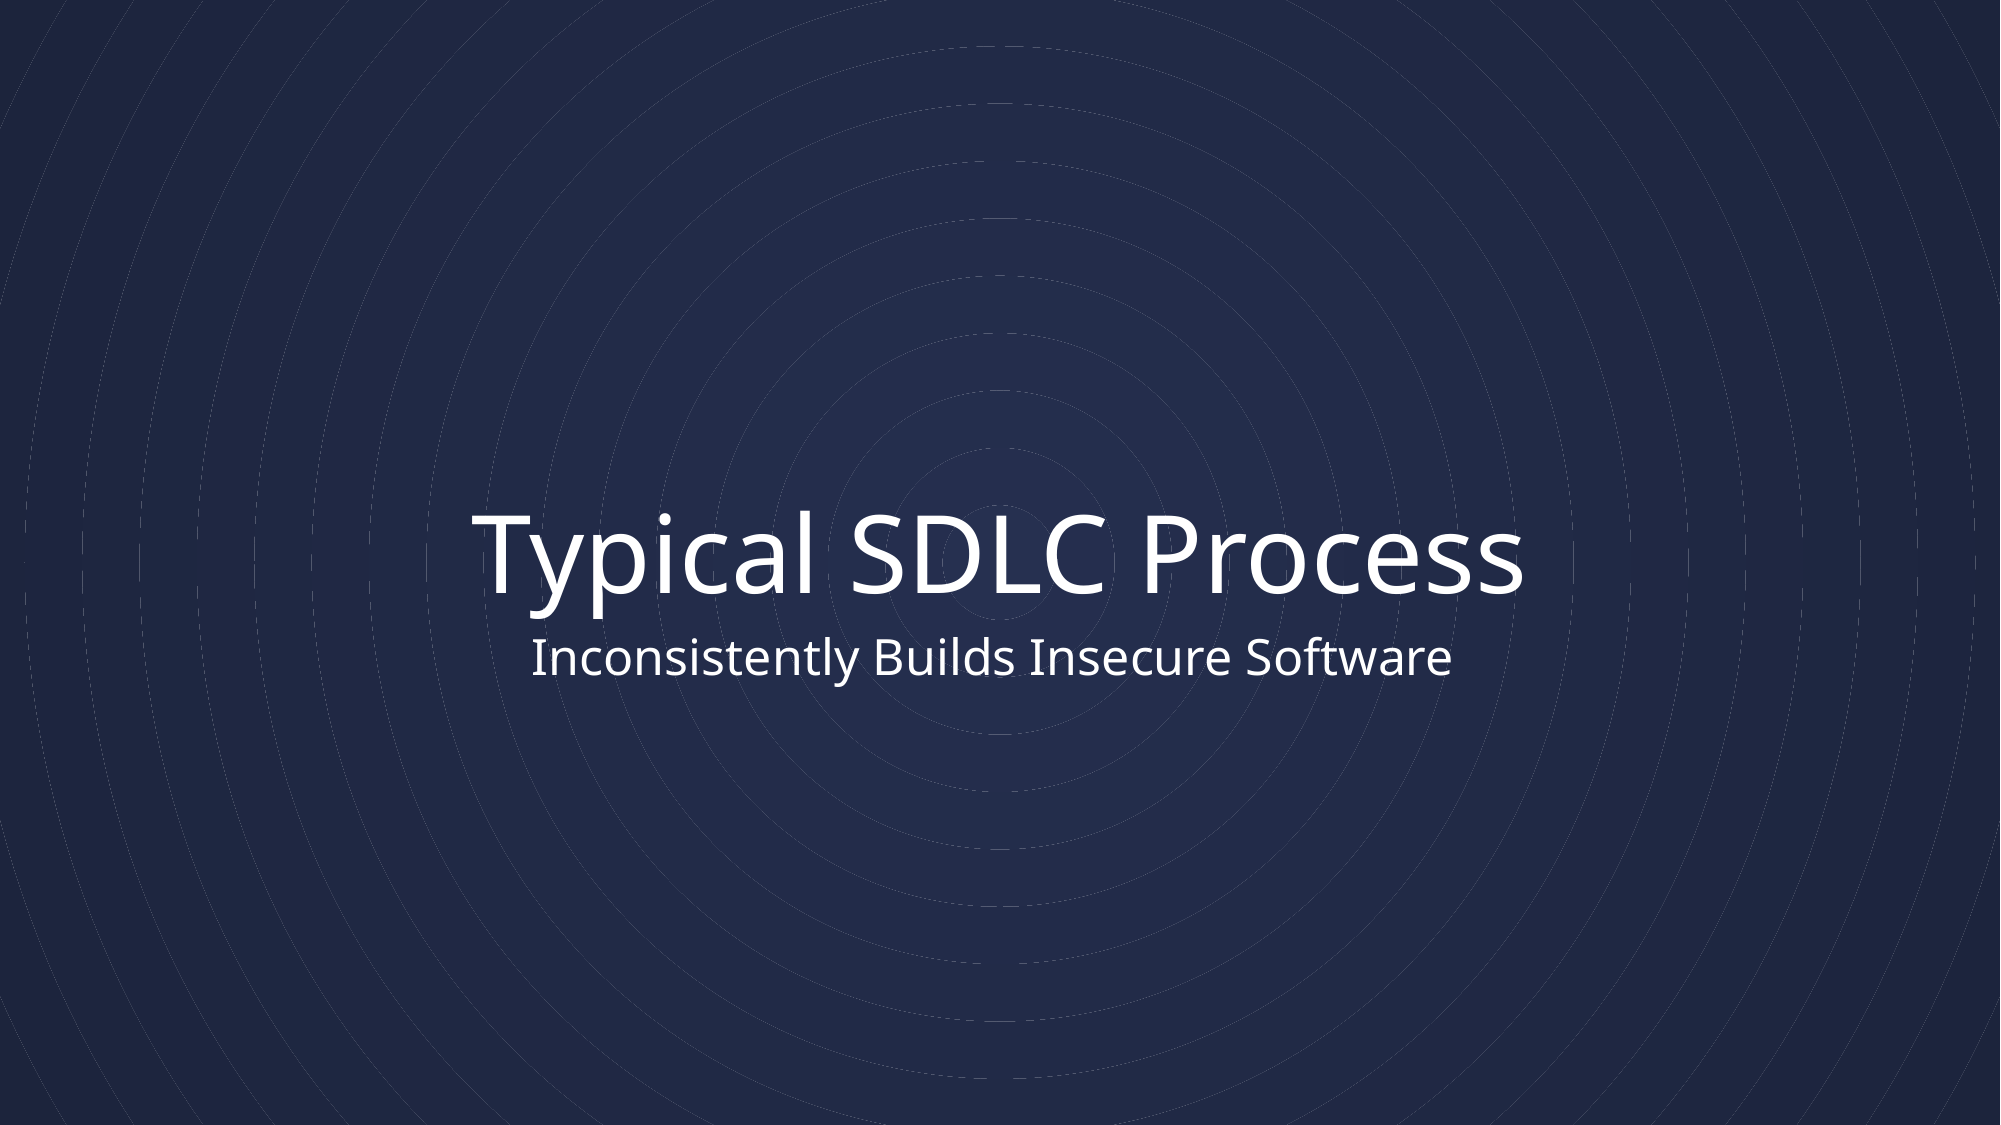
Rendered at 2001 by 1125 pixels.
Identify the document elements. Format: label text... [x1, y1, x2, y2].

list Inconsistently Builds Insecure Software [249, 624, 1750, 813]
title Typical SDLC Process [249, 187, 1750, 624]
